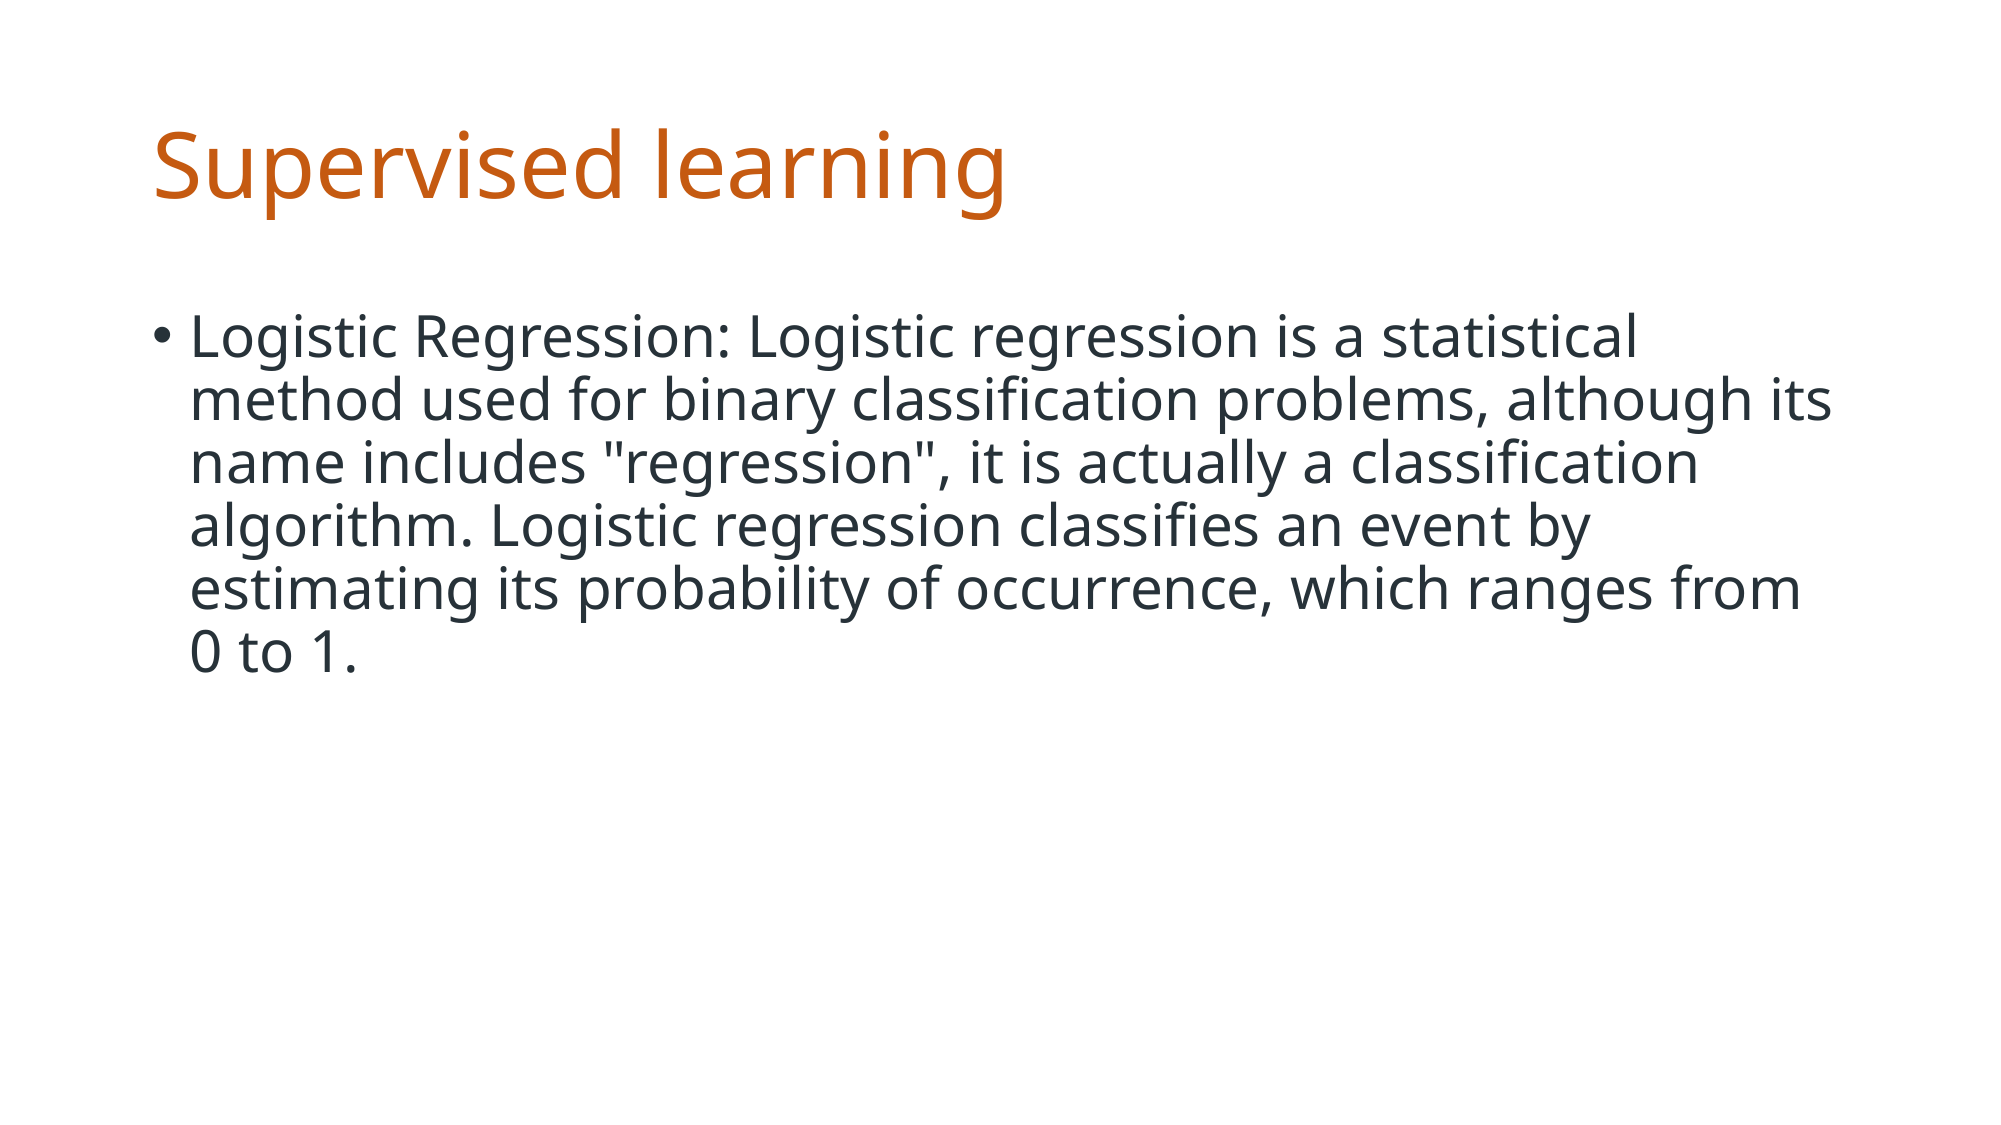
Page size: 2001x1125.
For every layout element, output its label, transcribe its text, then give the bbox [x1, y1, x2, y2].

title Supervised learning [137, 59, 1863, 278]
list Logistic Regression: Logistic regression is a statistical method used for binary classification problems, although its name includes "regression", it is actually a classification algorithm. Logistic regression classifies an event by estimating its probability of occurrence, which ranges from 0 to 1. [137, 299, 1863, 1014]
